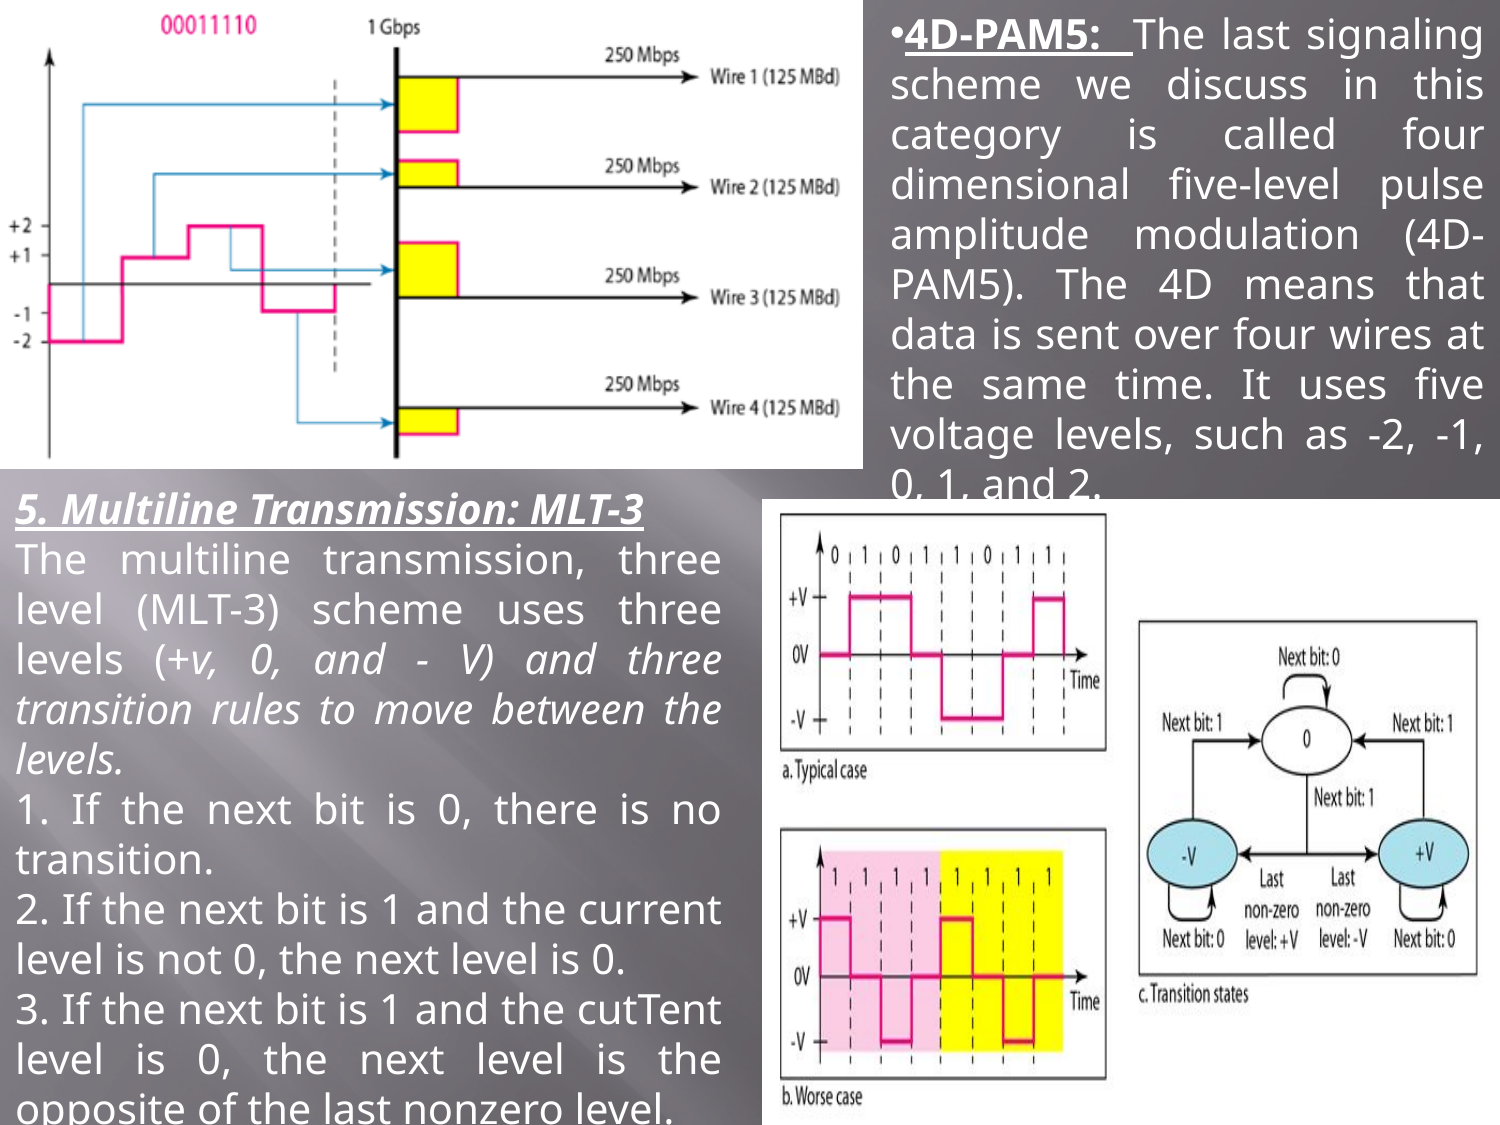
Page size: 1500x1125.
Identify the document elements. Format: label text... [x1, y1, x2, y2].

picture [0, 0, 1500, 1125]
text_box 4D-PAM5: The last signaling scheme we discuss in this category is called four dimensional five-level pulse amplitude modulation (4D-PAM5). The 4D means that data is sent over four wires at the same time. It uses five voltage levels, such as -2, -1, 0, 1, and 2. [875, 0, 1500, 499]
text_box 5. Multiline Transmission: MLT-3 The multiline transmission, three level (MLT-3) scheme uses three levels (+v, 0, and - V) and three transition rules to move between the levels. 1. If the next bit is 0, there is no transition. 2. If the next bit is 1 and the current level is not 0, the next level is 0. 3. If the next bit is 1 and the cutTent level is 0, the next level is the opposite of the last nonzero level. [0, 477, 738, 1125]
